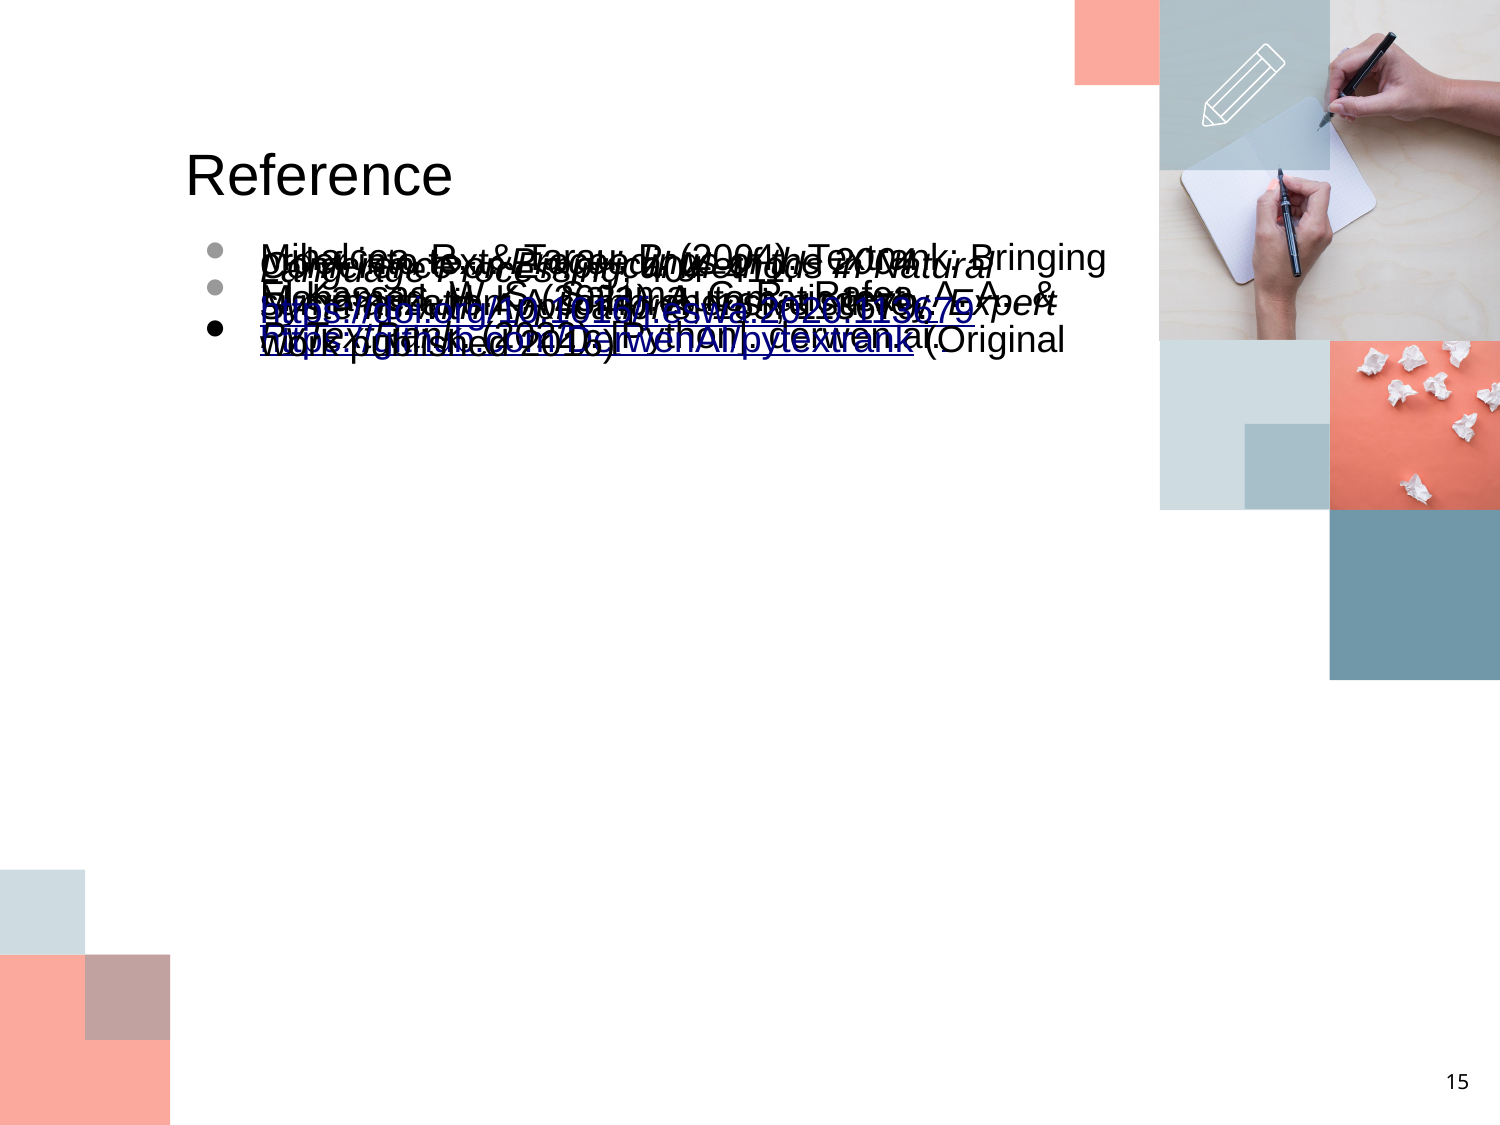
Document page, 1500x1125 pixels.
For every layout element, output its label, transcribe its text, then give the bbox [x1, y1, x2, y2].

title Reference [170, 97, 1330, 223]
picture [1159, 0, 1500, 509]
list Mihalcea, R., & Tarau, P. (2004). Textrank: Bringing order into text. Proceedings of the 2004 Conference on Empirical Methods in Natural Language Processing, 404–411. El-Kassas, W. S., Salama, C. R., Rafea, A. A., & Mohamed, H. K. (2021). Automatic text summarization: A comprehensive survey. Expert Systems with Applications, 165, 113679. https://doi.org/10.1016/j.eswa.2020.113679 PyTextRank. (2022). [Python]. derwen.ai. https://github.com/DerwenAI/pytextrank (Original work published 2016) [170, 252, 1133, 1000]
